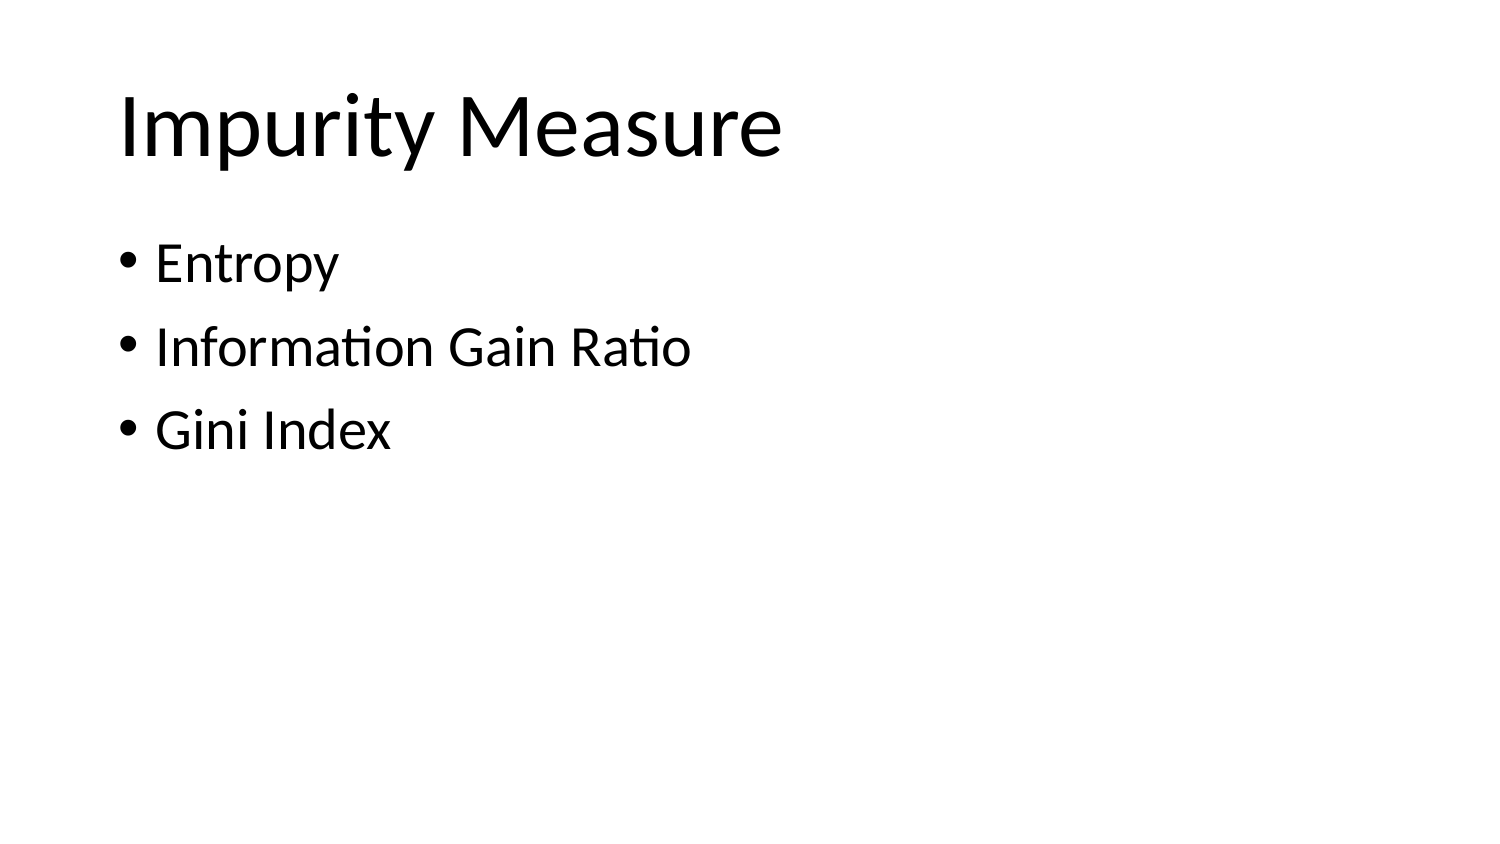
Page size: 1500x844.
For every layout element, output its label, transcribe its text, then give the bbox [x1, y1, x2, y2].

list Entropy Information Gain Ratio Gini Index [103, 224, 1397, 760]
title Impurity Measure [103, 44, 1397, 208]
